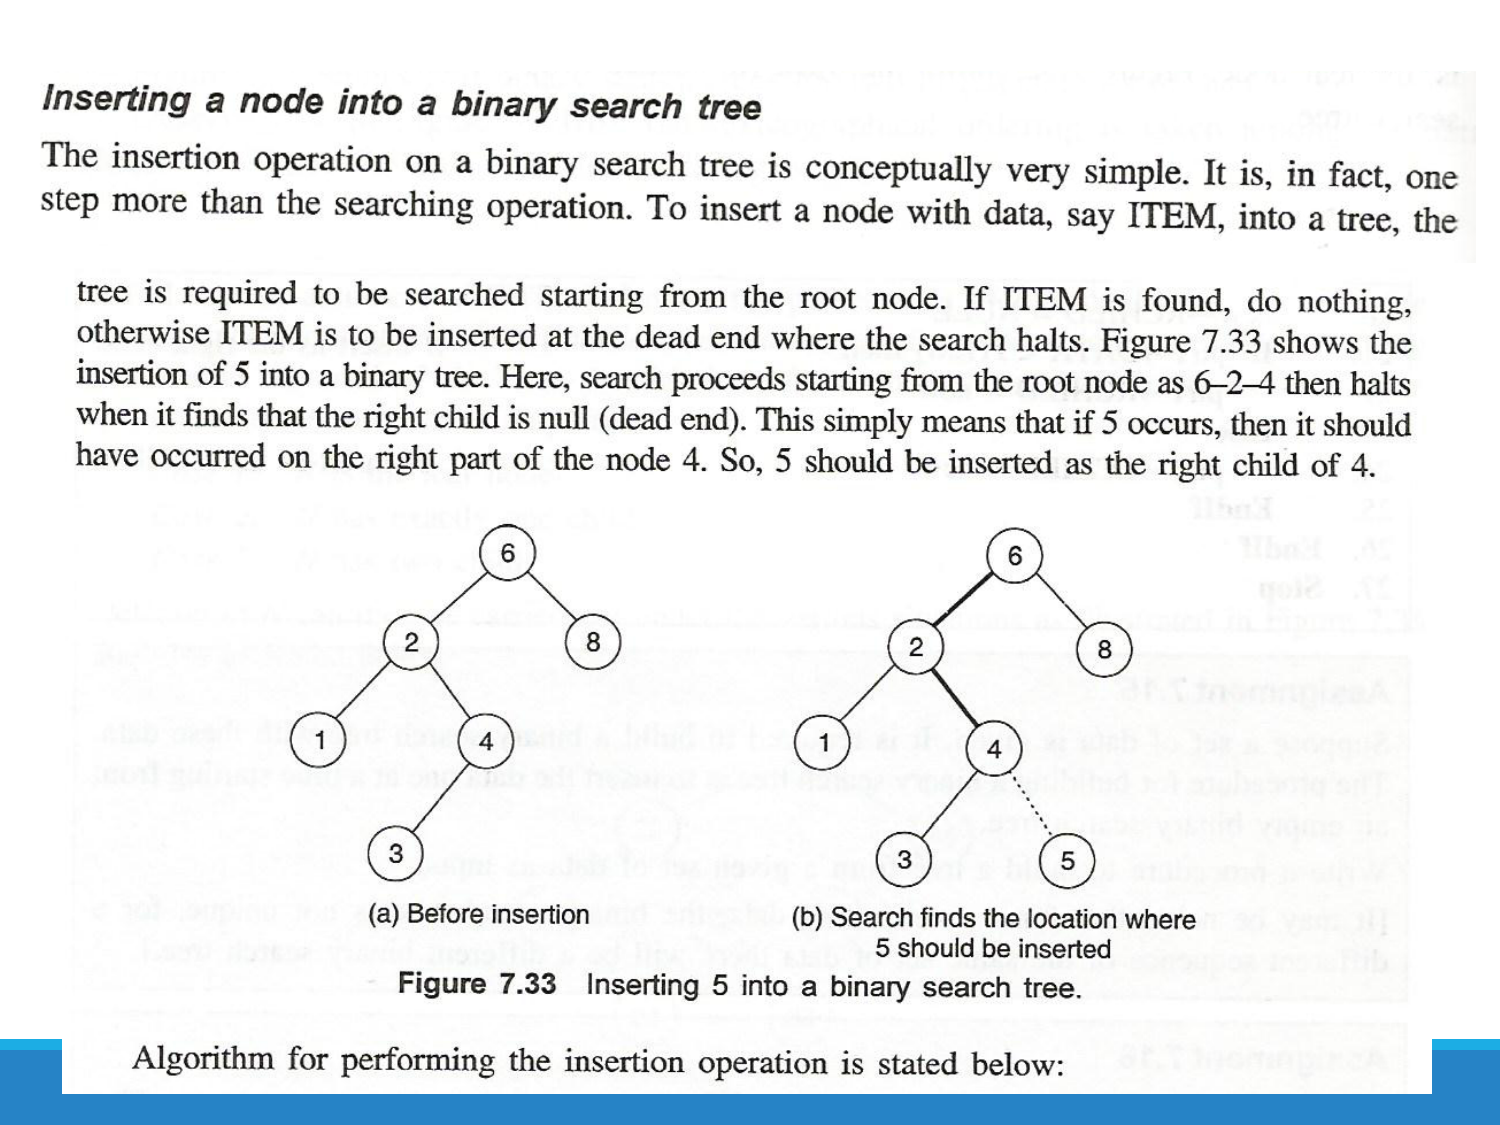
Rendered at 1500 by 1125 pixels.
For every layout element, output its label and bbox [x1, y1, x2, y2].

picture [24, 70, 1476, 1095]
